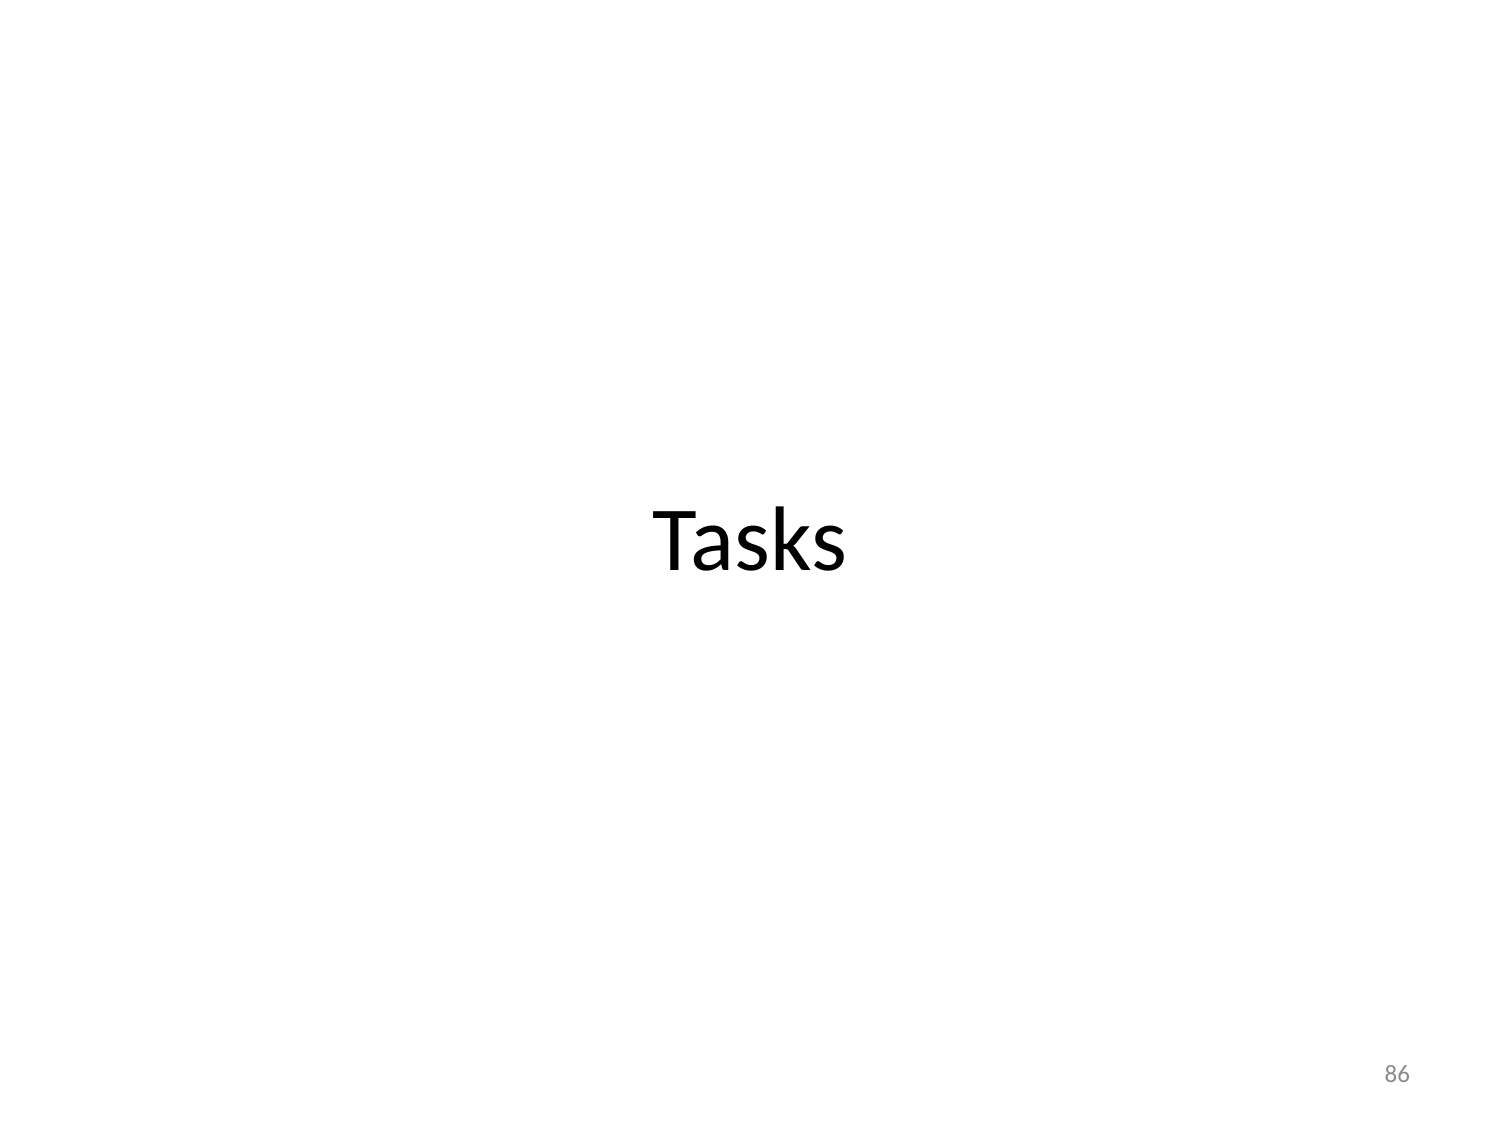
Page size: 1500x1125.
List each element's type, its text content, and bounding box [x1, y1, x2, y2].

text_box Tasks [52, 478, 1448, 563]
slide_number 86 [1074, 1042, 1425, 1103]
